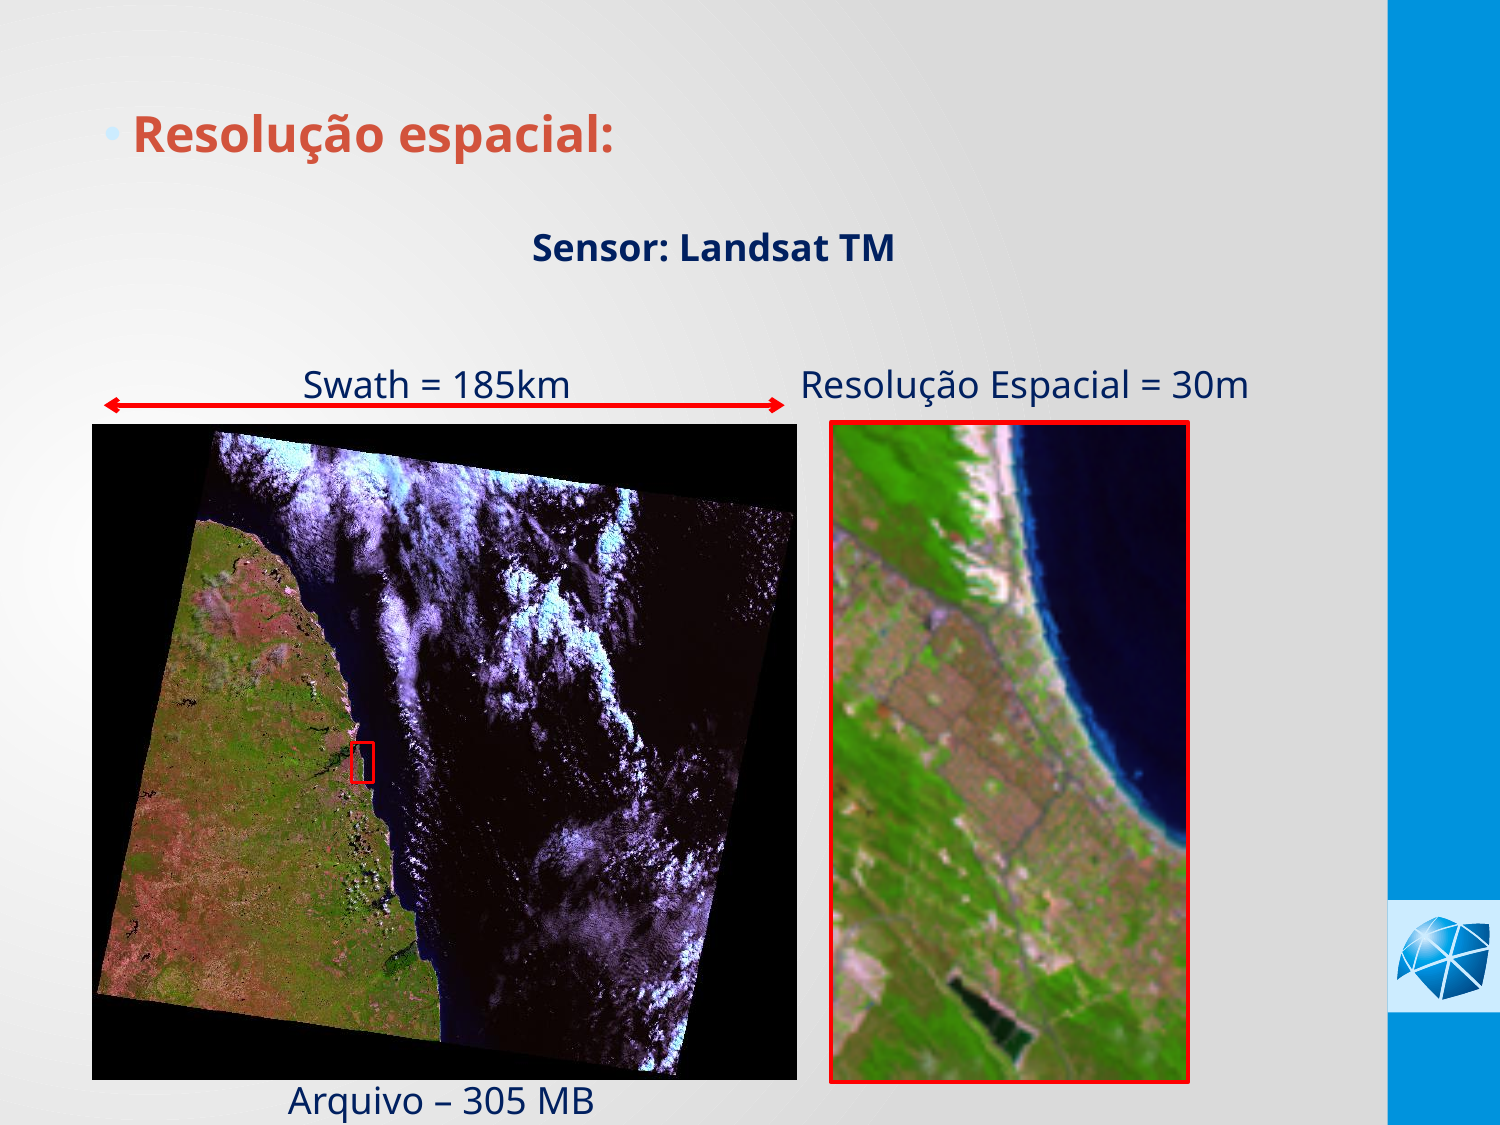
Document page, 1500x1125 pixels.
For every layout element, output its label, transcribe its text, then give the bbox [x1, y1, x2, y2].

text_box Arquivo – 305 MB [273, 1090, 611, 1125]
list Resolução espacial: [75, 87, 1425, 994]
picture [832, 424, 1186, 1080]
picture [91, 424, 797, 1080]
